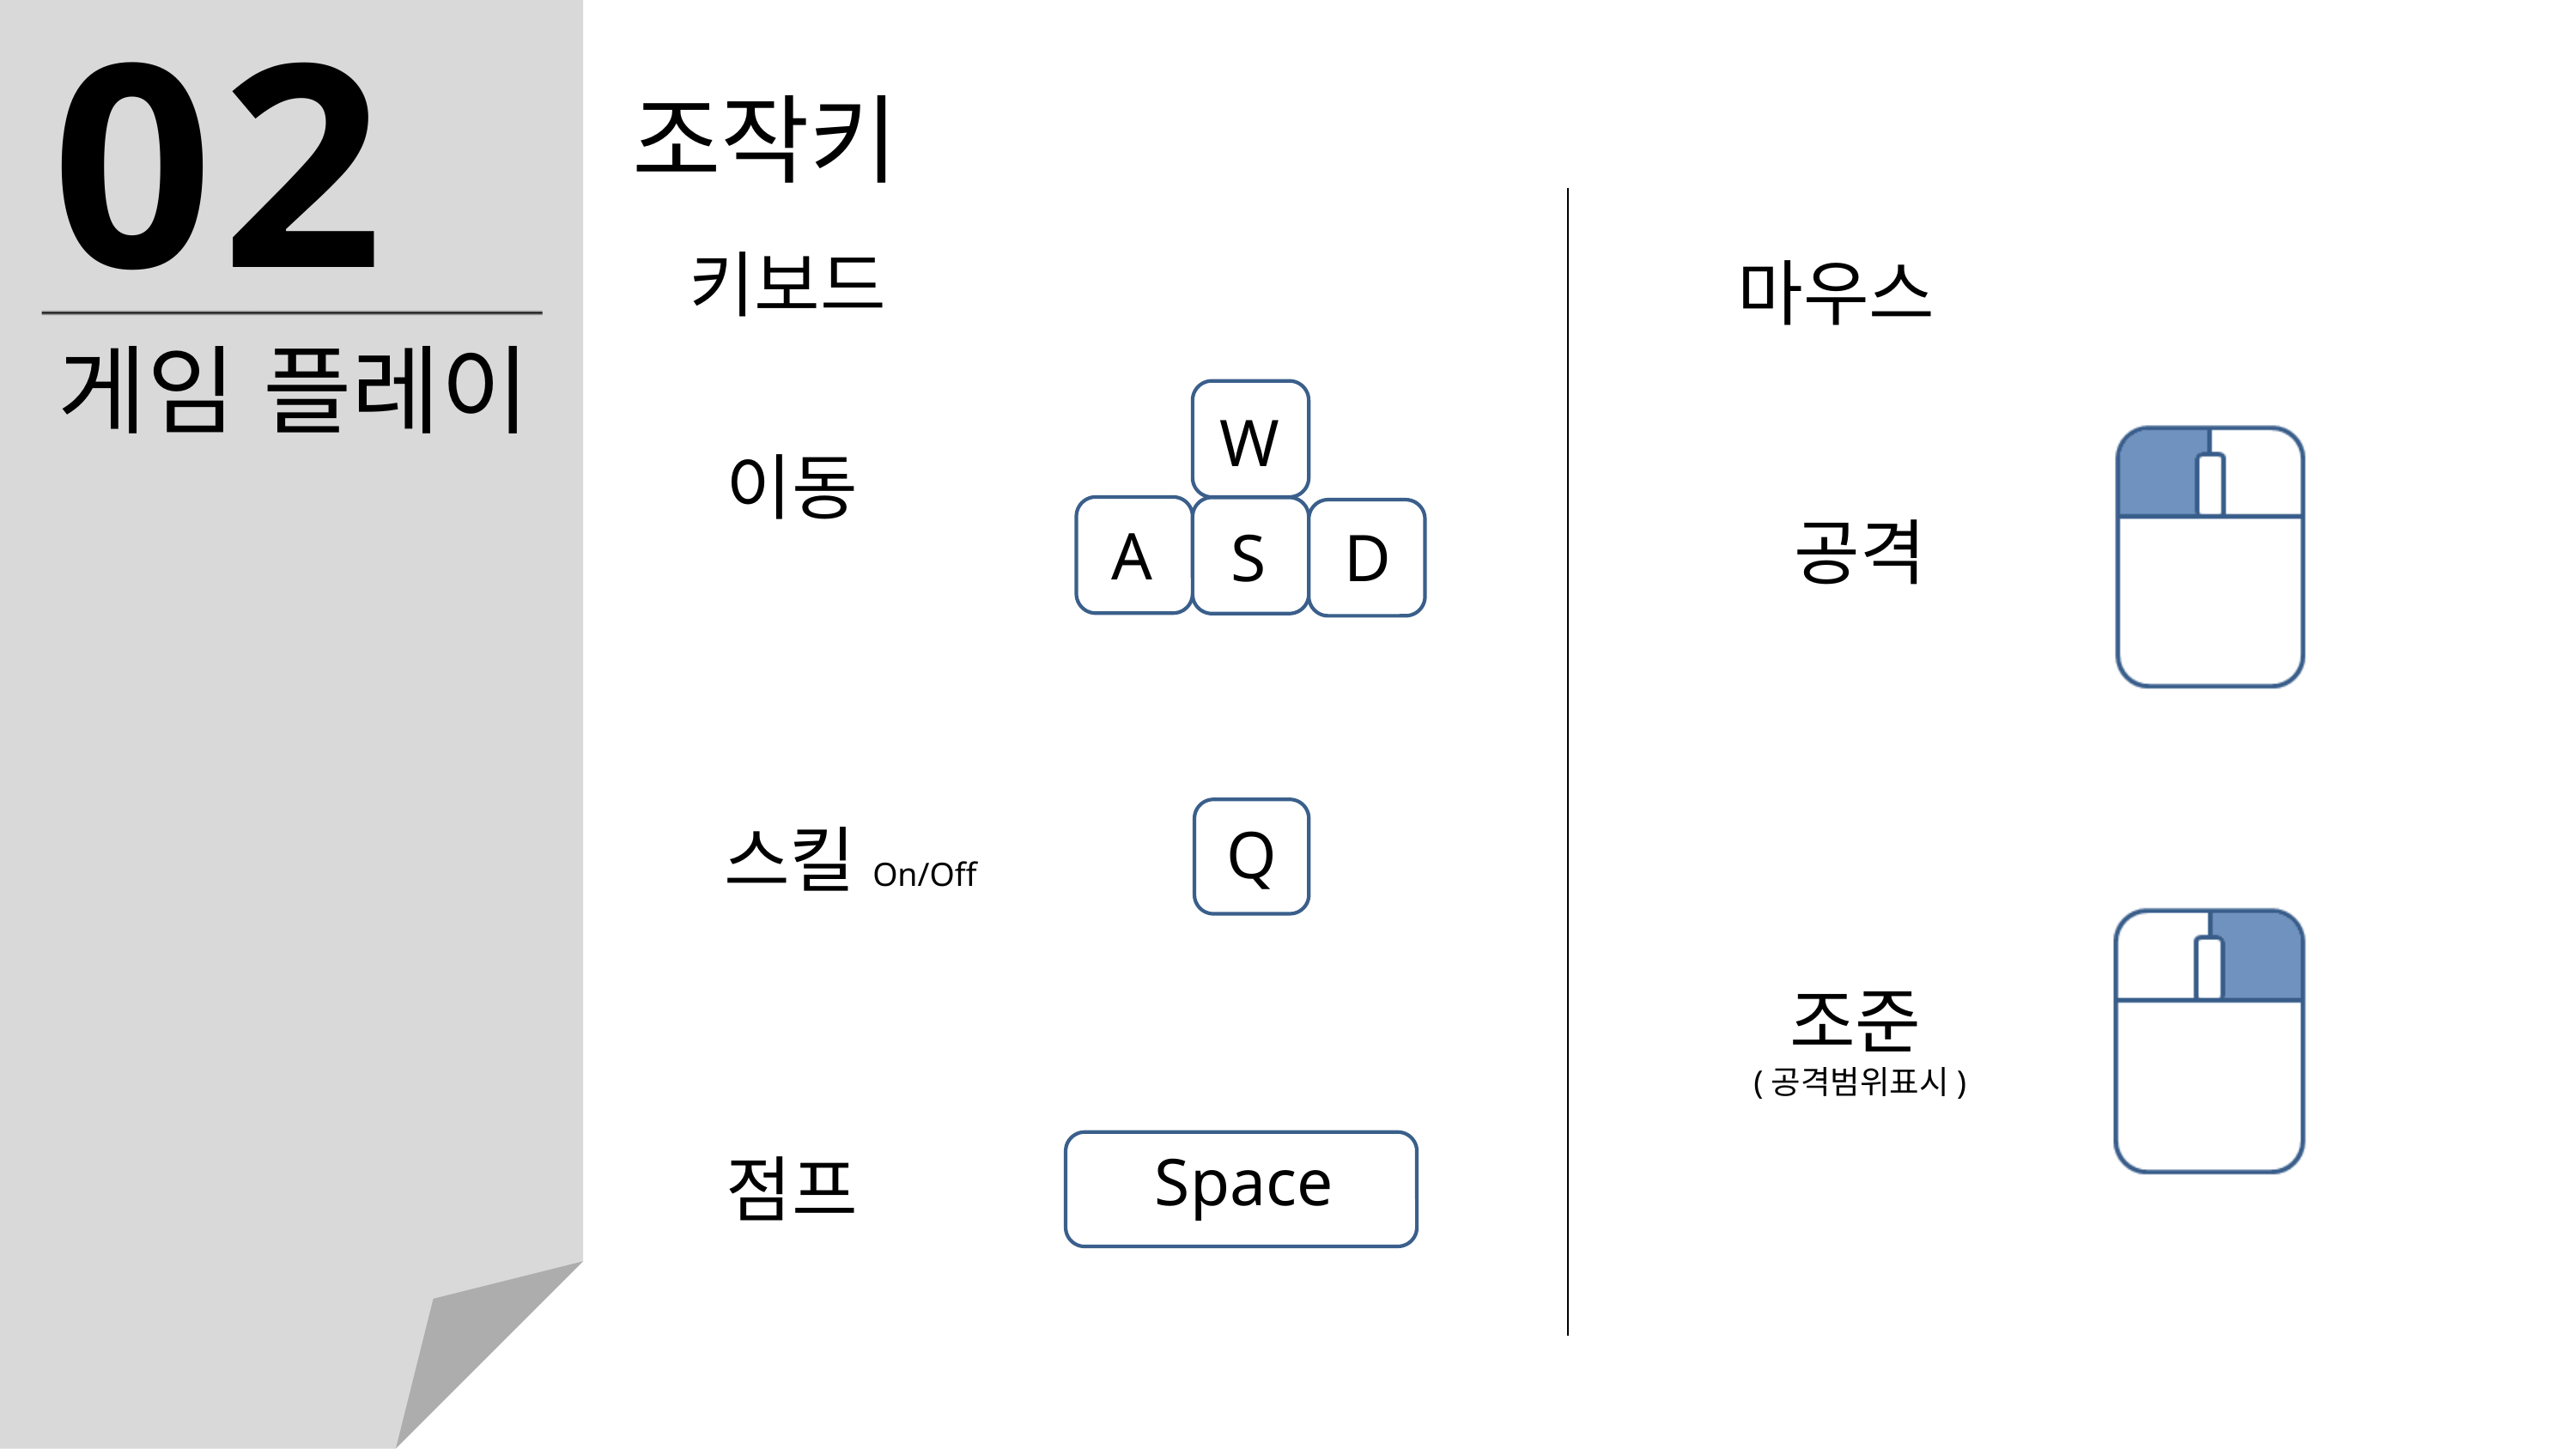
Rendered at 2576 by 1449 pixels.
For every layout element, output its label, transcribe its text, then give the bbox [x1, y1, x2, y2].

text_box 스킬On/Off [711, 808, 1093, 924]
picture [2029, 874, 2319, 1206]
picture [2090, 391, 2341, 734]
text_box 점프 [713, 1137, 1096, 1253]
text_box [1192, 797, 1308, 916]
text_box 키보드 [676, 233, 1109, 349]
text_box 공격 [1669, 500, 2051, 616]
text_box D [1331, 510, 1437, 626]
text_box [1063, 1130, 1412, 1249]
text_box [0, 0, 586, 1449]
text_box Q [1213, 808, 1319, 924]
text_box 조작키 [619, 72, 1374, 188]
text_box 이동 [713, 435, 908, 551]
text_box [1076, 380, 1425, 616]
text_box 02 [39, 323, 473, 360]
text_box Space [1142, 1135, 1503, 1251]
text_box 02 [39, 0, 473, 308]
text_box 조준 (공격범위표시) [1626, 969, 2025, 1085]
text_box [40, 307, 543, 318]
text_box 게임 플레이 [0, 323, 543, 439]
text_box 마우스 [1725, 241, 2158, 357]
